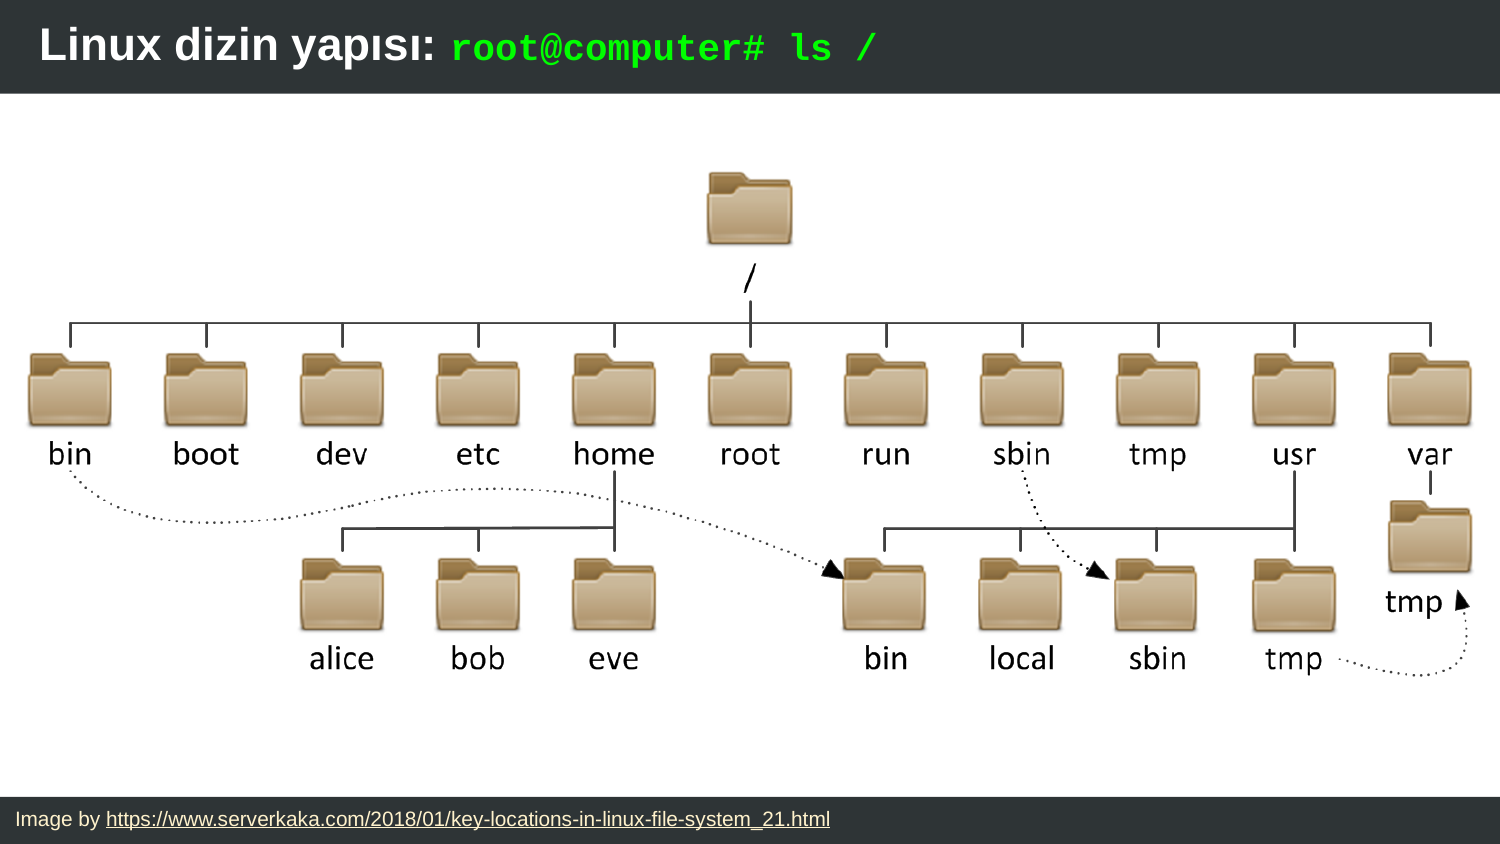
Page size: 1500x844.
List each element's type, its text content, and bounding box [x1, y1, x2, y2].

picture [24, 164, 1476, 679]
title Linux dizin yapısı: root@computer# ls / [24, 0, 1313, 85]
text_box Image by https://www.serverkaka.com/2018/01/key-locations-in-linux-file-system_21.html [0, 792, 1500, 843]
